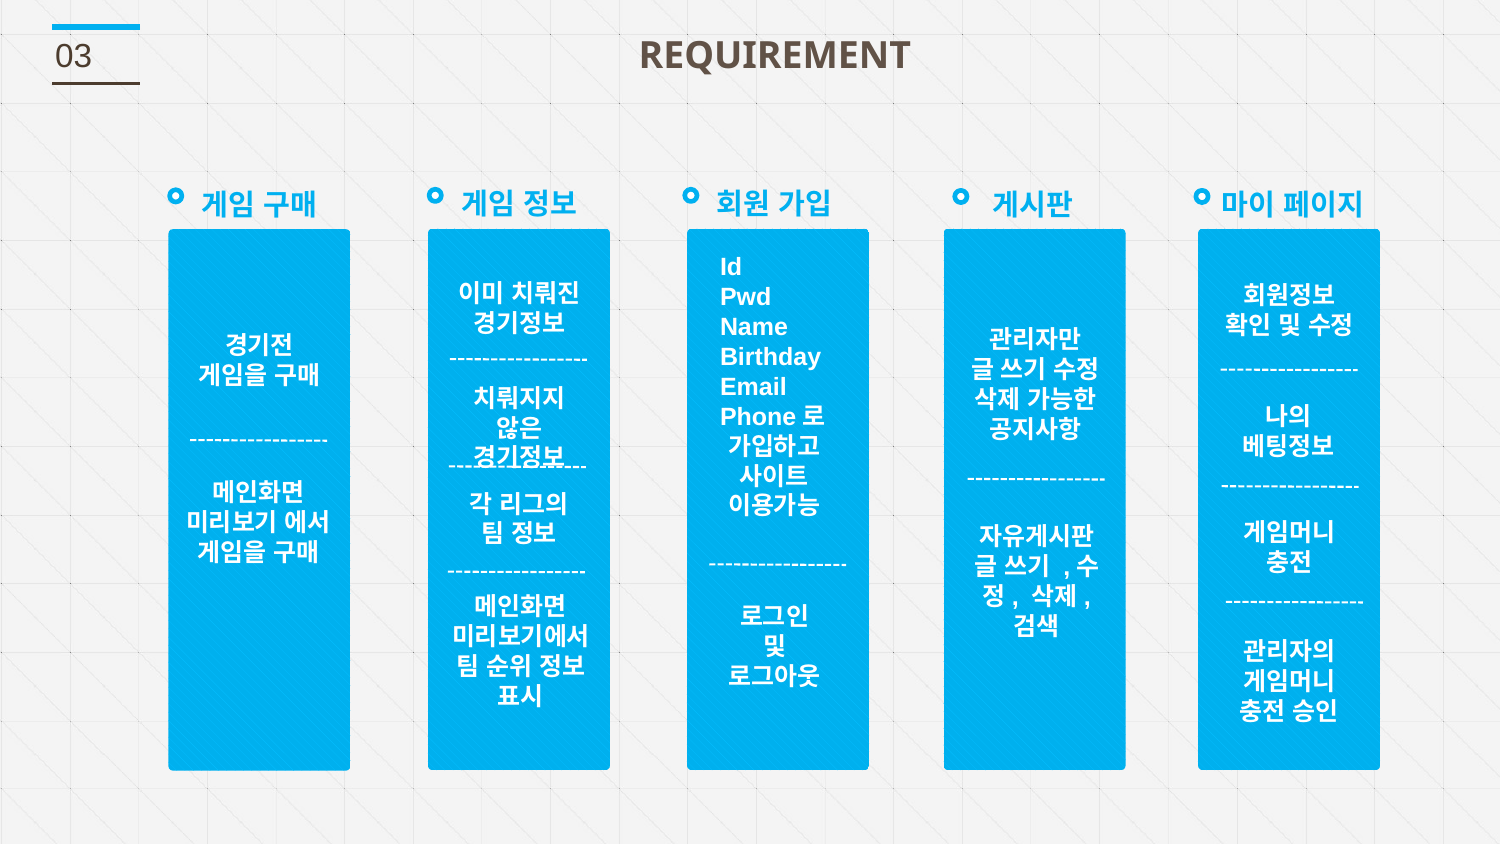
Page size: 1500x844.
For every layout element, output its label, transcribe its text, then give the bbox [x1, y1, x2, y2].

text_box 나의 베팅정보 [1206, 392, 1372, 468]
text_box 게임 정보 [428, 159, 605, 219]
picture [0, 0, 1500, 844]
text_box [952, 188, 959, 205]
text_box 관리자만 글 쓰기 수정 삭제 가능한 공지사항 [944, 316, 1127, 452]
text_box [166, 227, 353, 469]
text_box [684, 226, 872, 773]
text_box [941, 226, 1128, 773]
text_box 메인화면 미리보기에서 팀 순위 정보 표시 [431, 583, 611, 719]
text_box 치뤄지지 않은 경기정보 [437, 374, 602, 480]
title REQUIREMENT [148, 11, 1402, 97]
text_box 회원 가입 [684, 159, 862, 219]
text_box 메인화면 미리보기 에서 게임을 구매 [160, 469, 358, 575]
text_box 게임머니 충전 [1207, 508, 1373, 584]
text_box [425, 226, 613, 773]
text_box 회원정보 확인 및 수정 [1202, 271, 1378, 347]
text_box 이미 치뤄진 경기정보 [433, 269, 606, 345]
text_box [1195, 226, 1383, 773]
text_box 각 리그의 팀 정보 [441, 480, 597, 556]
text_box 게임 구매 [168, 159, 354, 219]
text_box 게시판 [959, 160, 1116, 220]
text_box [166, 575, 353, 773]
text_box 로그인 및 로그아웃 [696, 593, 853, 699]
text_box Id Pwd Name Birthday Email Phone로 가입하고 사이트 이용가능 [691, 242, 858, 528]
text_box 경기전 게임을 구매 [181, 322, 337, 398]
text_box 마이 페이지 [1188, 160, 1392, 220]
text_box 자유게시판 글 쓰기 ,수정, 삭제, 검색 [943, 512, 1131, 648]
text_box 03 [40, 11, 122, 97]
text_box 관리자의 게임머니 충전 승인 [1207, 627, 1372, 733]
